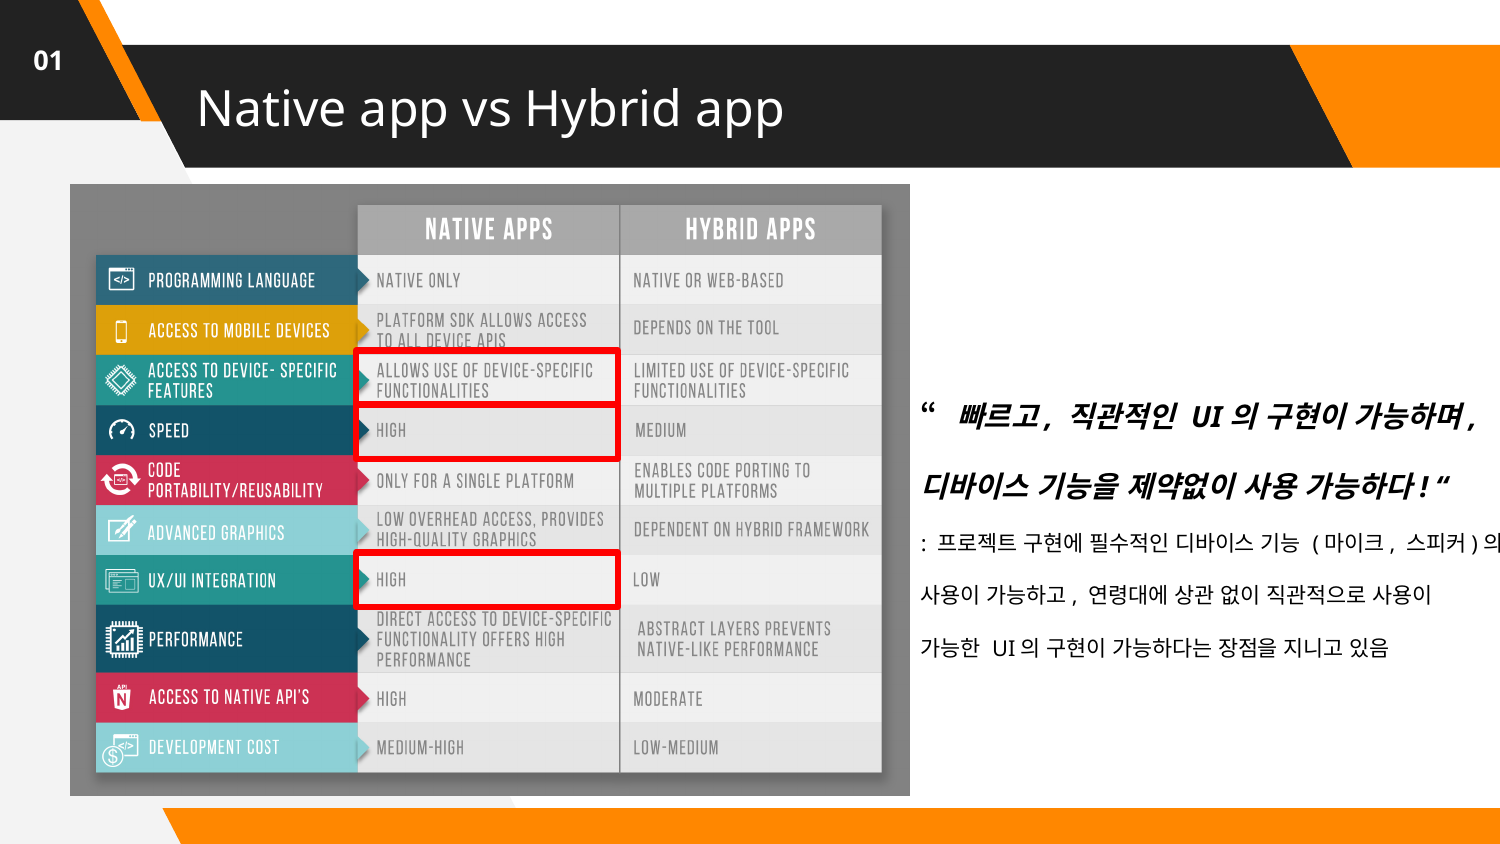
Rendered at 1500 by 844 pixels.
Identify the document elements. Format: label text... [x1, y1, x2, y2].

title Native app vs Hybrid app [181, 45, 1285, 169]
slide_number 01 [0, 0, 98, 121]
picture [69, 184, 911, 797]
text_box “빠르고, 직관적인 UI의 구현이 가능하며, 디바이스 기능을 제약없이 사용 가능하다! “ : 프로젝트 구현에 필수적인 디바이스 기능 (마이크, 스피커)의 사용이 가능하고, 연령대에 상관 없이 직관적으로 사용이 가능한 UI의 구현이 가능하다는 장점을 지니고 있음 [915, 355, 1500, 668]
